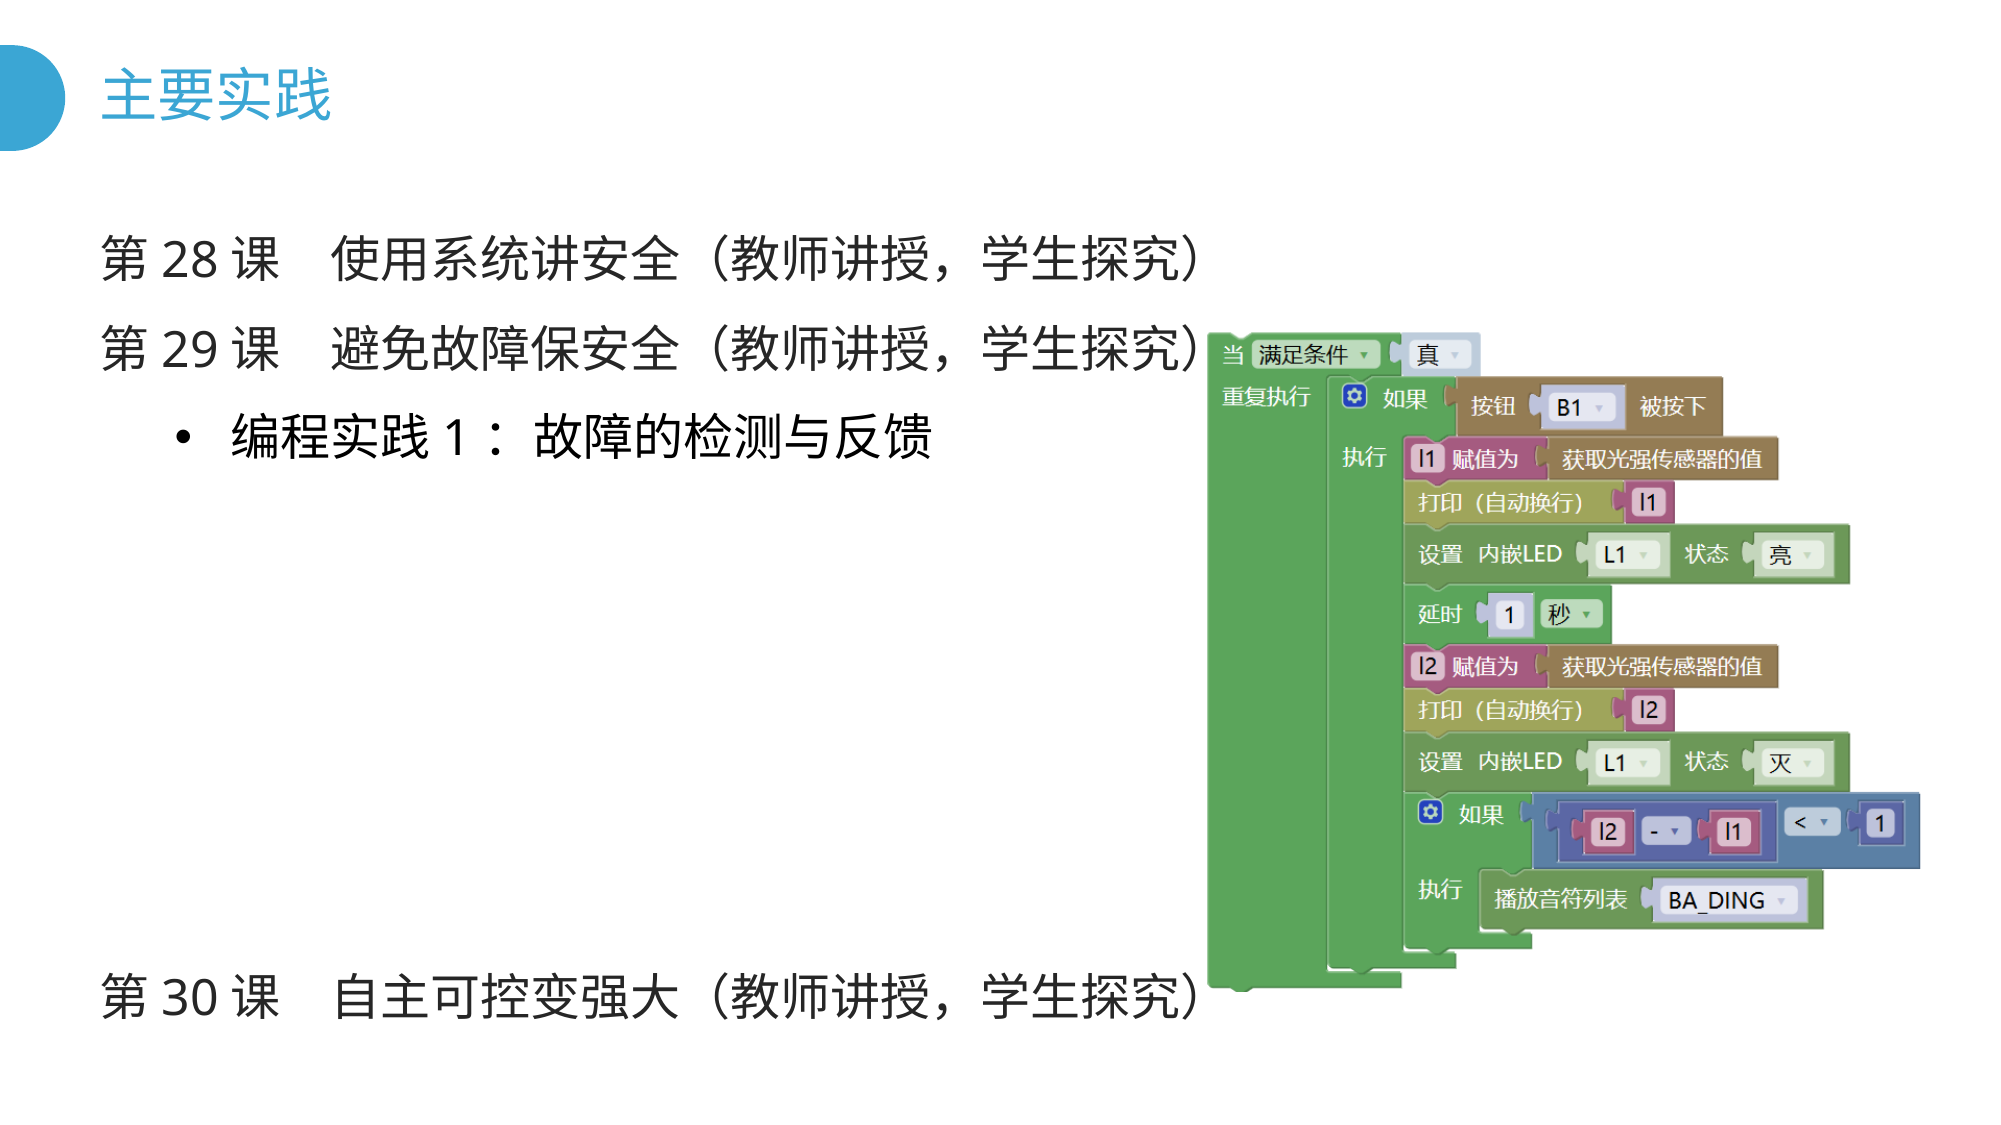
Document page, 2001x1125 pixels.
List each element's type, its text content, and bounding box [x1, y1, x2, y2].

list 第28课 使用系统讲安全（教师讲授，学生探究） 第29课 避免故障保安全（教师讲授，学生探究） 编程实践1：故障的检测与反馈 第30课 自主可控变强大（教师讲授，学生探究） [84, 201, 1901, 964]
title 主要实践 [84, 45, 1901, 151]
picture [1202, 322, 1938, 992]
